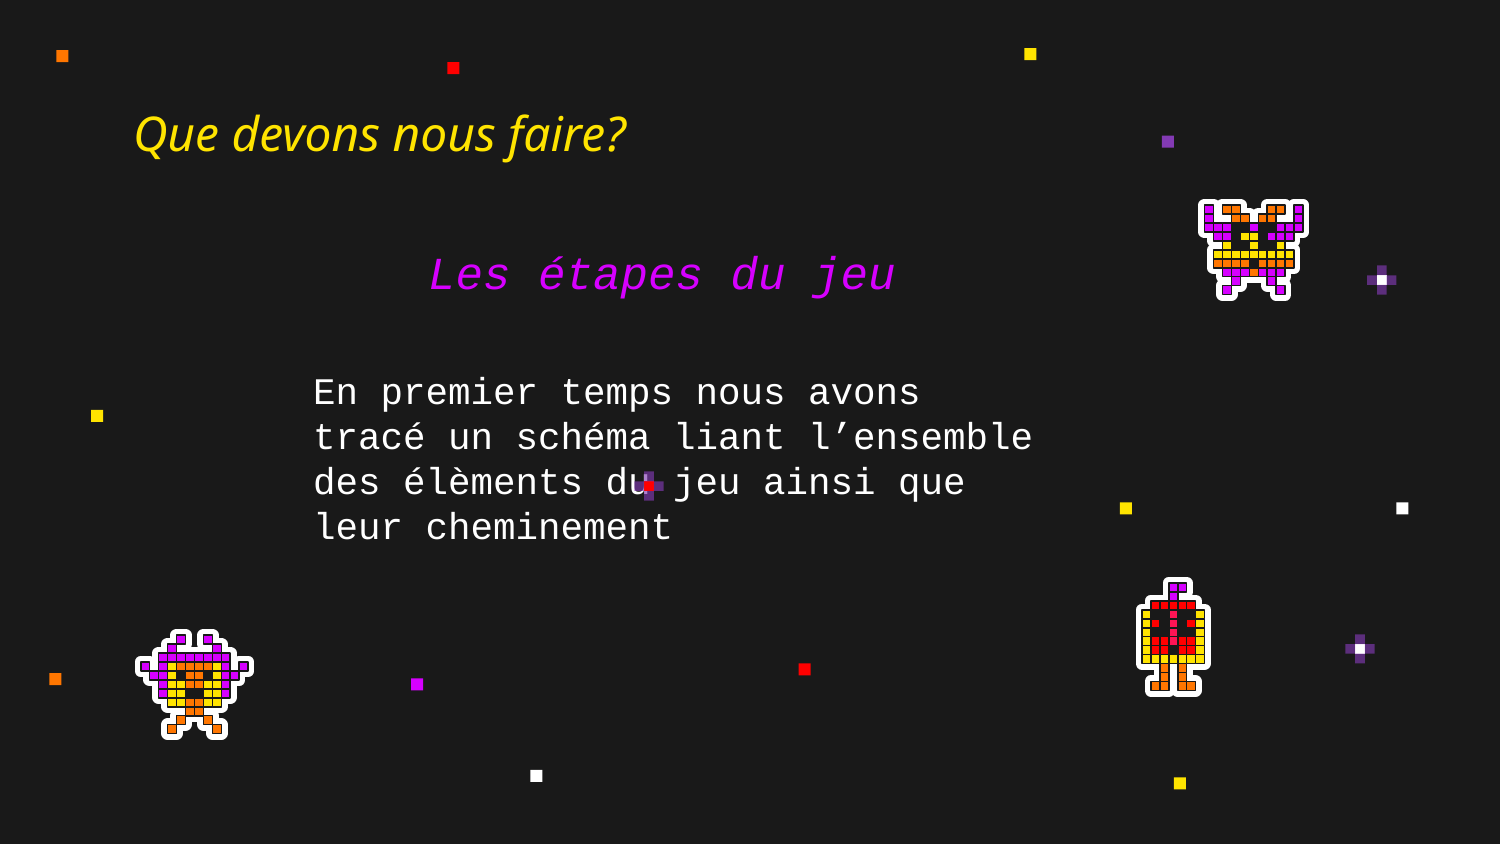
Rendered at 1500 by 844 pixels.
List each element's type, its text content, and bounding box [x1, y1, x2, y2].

subtitle Les étapes du jeu [413, 238, 964, 314]
text_box [798, 663, 811, 676]
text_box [1345, 634, 1375, 664]
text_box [1141, 582, 1205, 691]
subtitle En premier temps nous avons tracé un schéma liant l’ensemble des élèments du jeu ainsi que leur cheminement [298, 351, 1069, 554]
text_box [411, 678, 424, 691]
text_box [1366, 265, 1397, 295]
title Que devons nous faire? [118, 88, 1382, 165]
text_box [140, 634, 249, 734]
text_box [1204, 204, 1304, 295]
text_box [634, 471, 664, 501]
text_box [1161, 135, 1174, 148]
text_box [1119, 502, 1132, 515]
